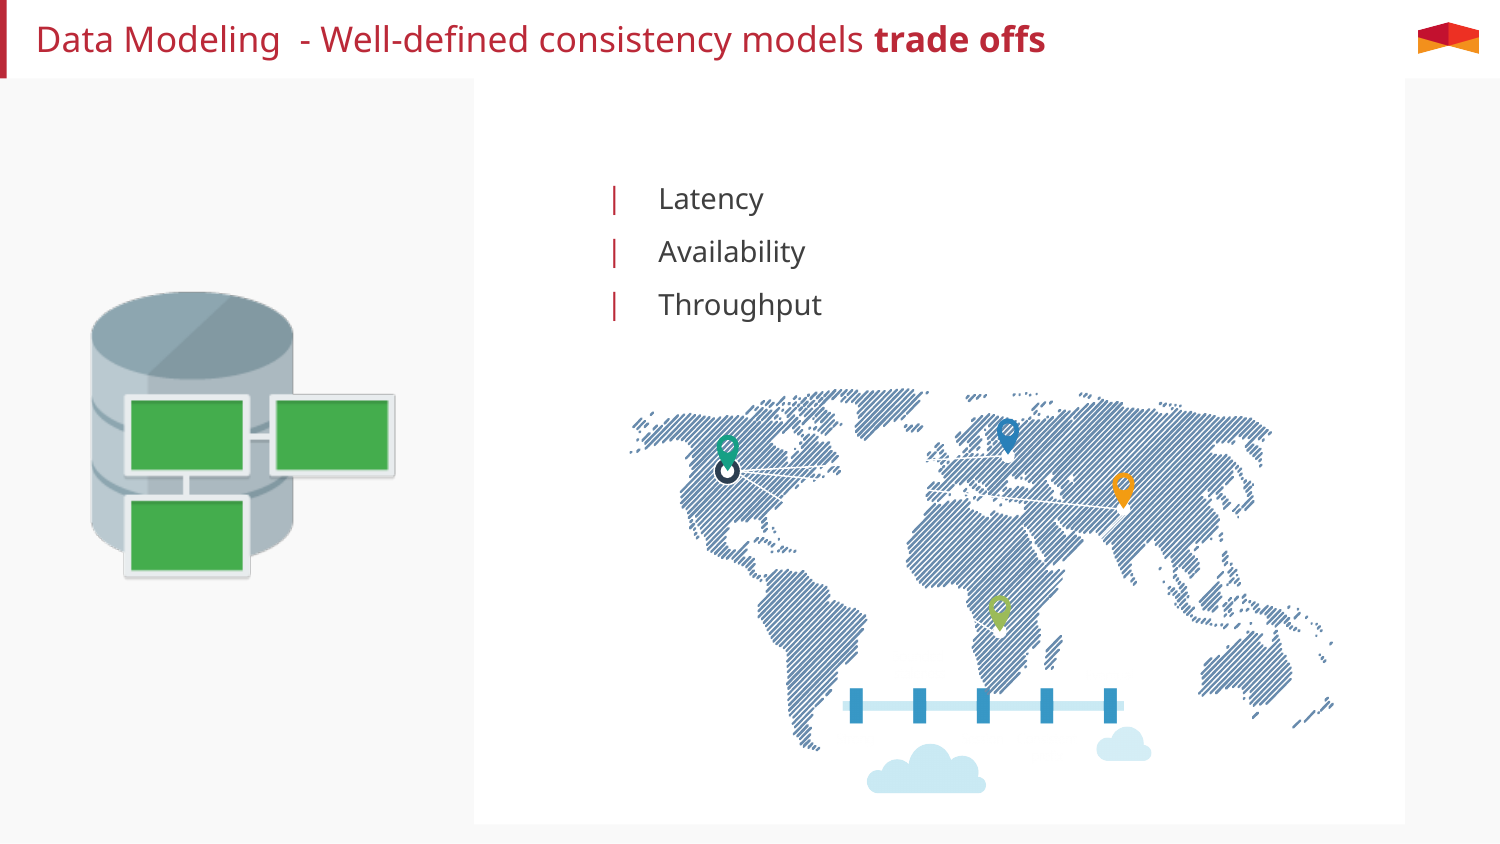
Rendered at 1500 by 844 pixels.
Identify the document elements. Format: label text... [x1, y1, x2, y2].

picture [1418, 22, 1479, 54]
title Data Modeling - Well-defined consistency models trade offs [20, 0, 1351, 77]
text_box Latency Availability Throughput [568, 112, 1370, 400]
picture [86, 283, 400, 597]
picture [802, 752, 1192, 810]
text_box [629, 387, 1335, 752]
text_box [474, 76, 1405, 825]
